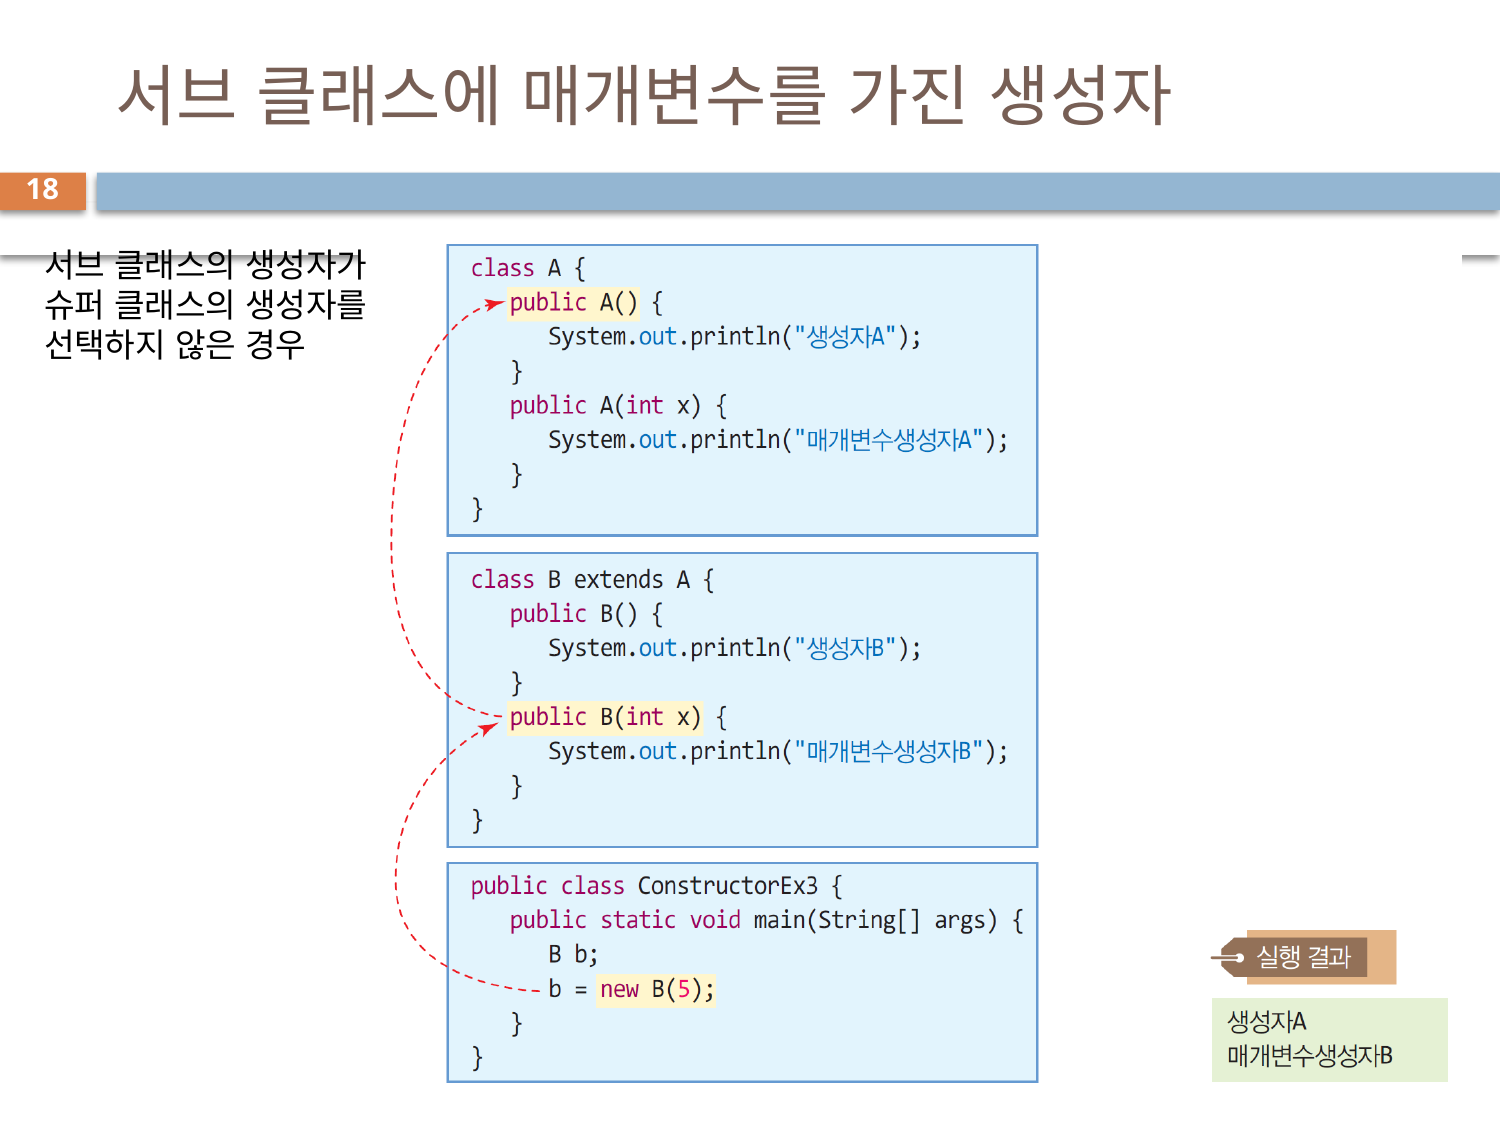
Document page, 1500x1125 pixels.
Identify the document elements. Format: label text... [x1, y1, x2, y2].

slide_number 18 [0, 170, 87, 211]
text_box 서브 클래스에 매개변수를 가진 생성자 [100, 37, 1438, 149]
picture [359, 236, 1462, 1093]
text_box 서브 클래스의 생성자가 슈퍼 클래스의 생성자를 선택하지 않은 경우 [29, 236, 359, 372]
